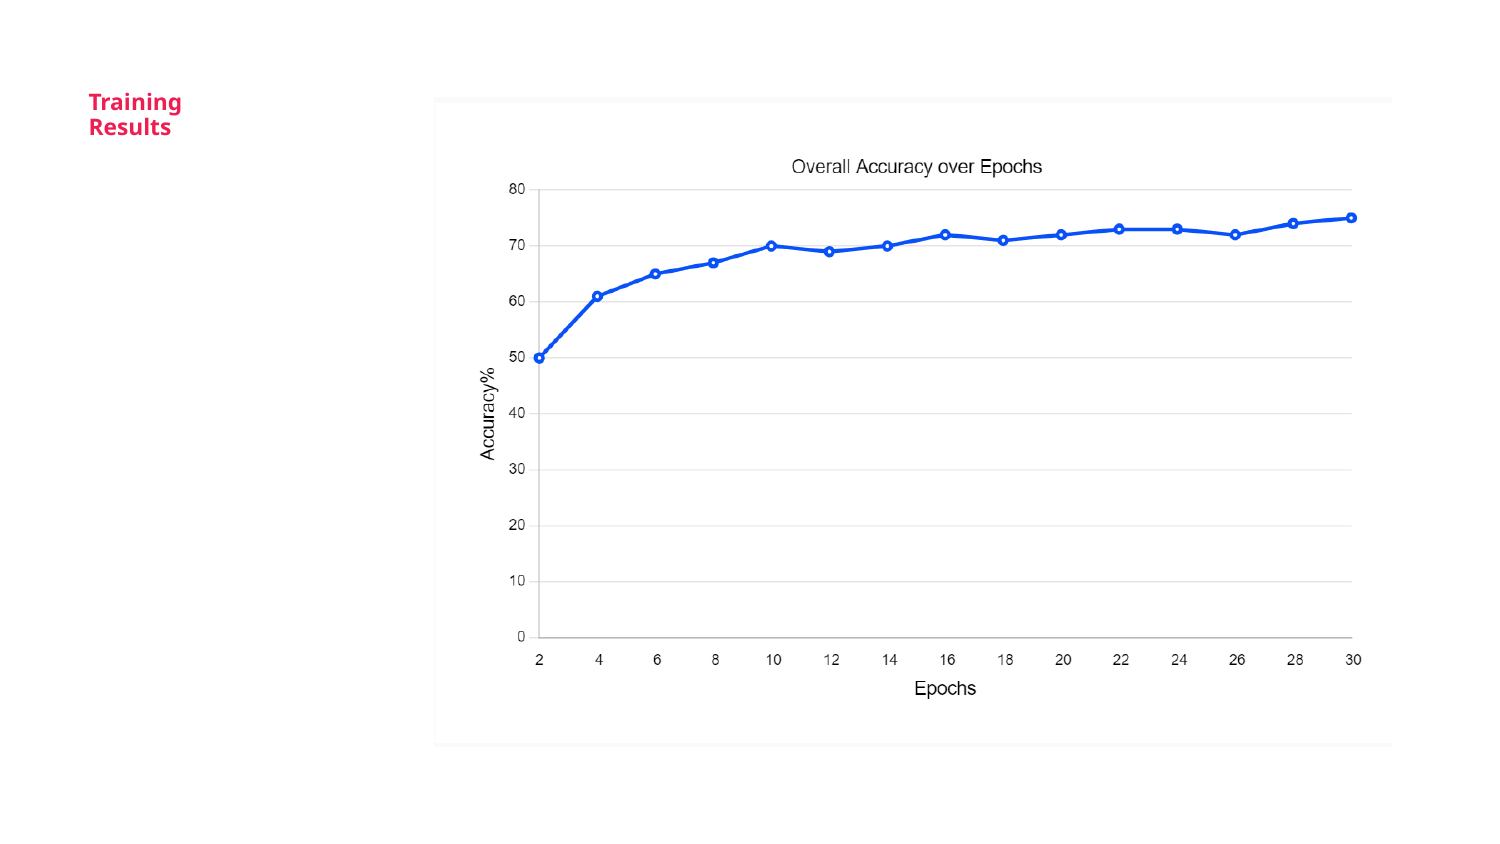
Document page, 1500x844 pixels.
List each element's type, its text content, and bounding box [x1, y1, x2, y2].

picture [433, 97, 1392, 747]
title Training Results [77, 85, 1048, 147]
